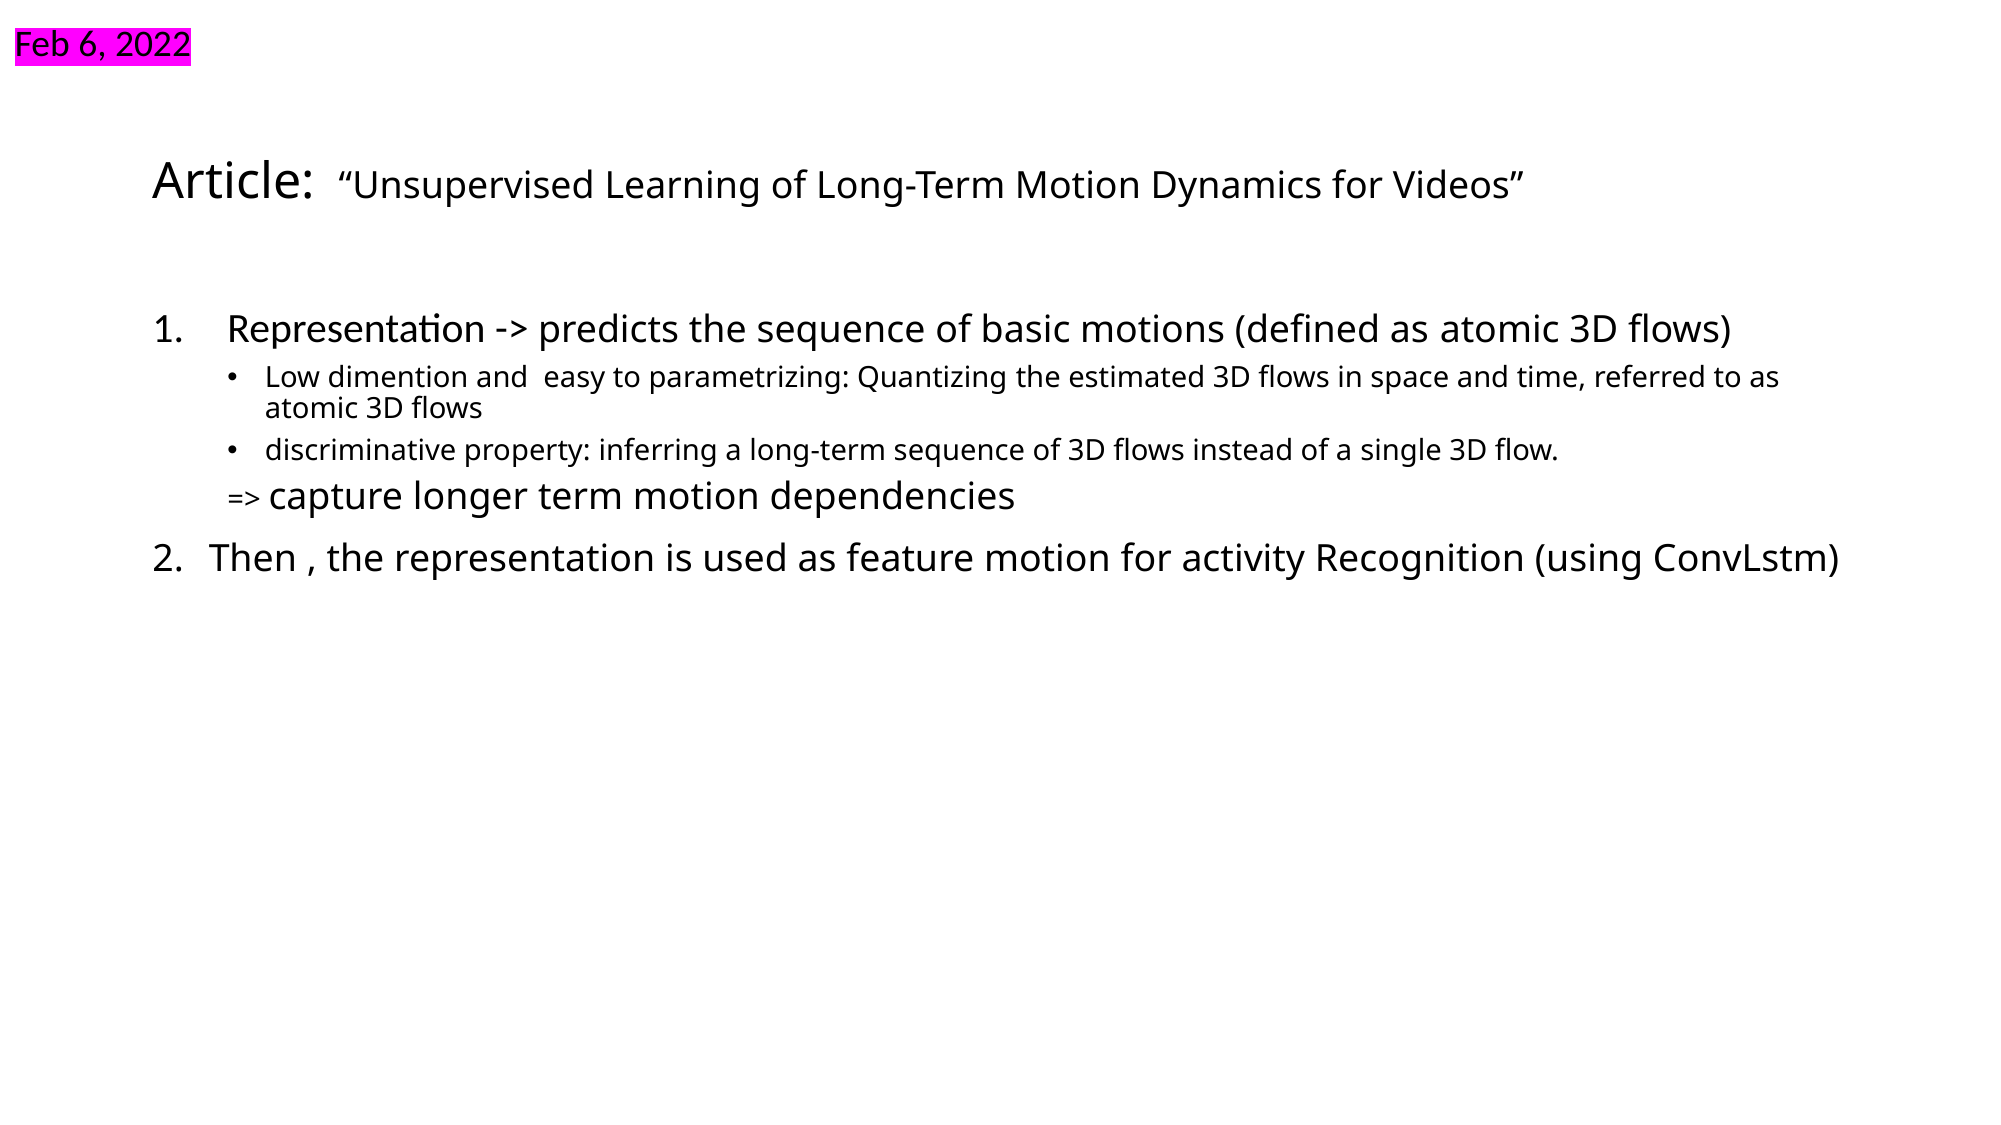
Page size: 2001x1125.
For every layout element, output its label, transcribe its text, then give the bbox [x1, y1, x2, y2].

list Representation -> predicts the sequence of basic motions (defined as atomic 3D flows) Low dimention and easy to parametrizing: Quantizing the estimated 3D flows in space and time, referred to as atomic 3D flows discriminative property: inferring a long-term sequence of 3D flows instead of a single 3D flow. => capture longer term motion dependencies Then , the representation is used as feature motion for activity Recognition (using ConvLstm) [137, 299, 1863, 1014]
title Article: “Unsupervised Learning of Long-Term Motion Dynamics for Videos” [137, 59, 1863, 278]
text_box Feb 6, 2022 [0, 11, 208, 72]
